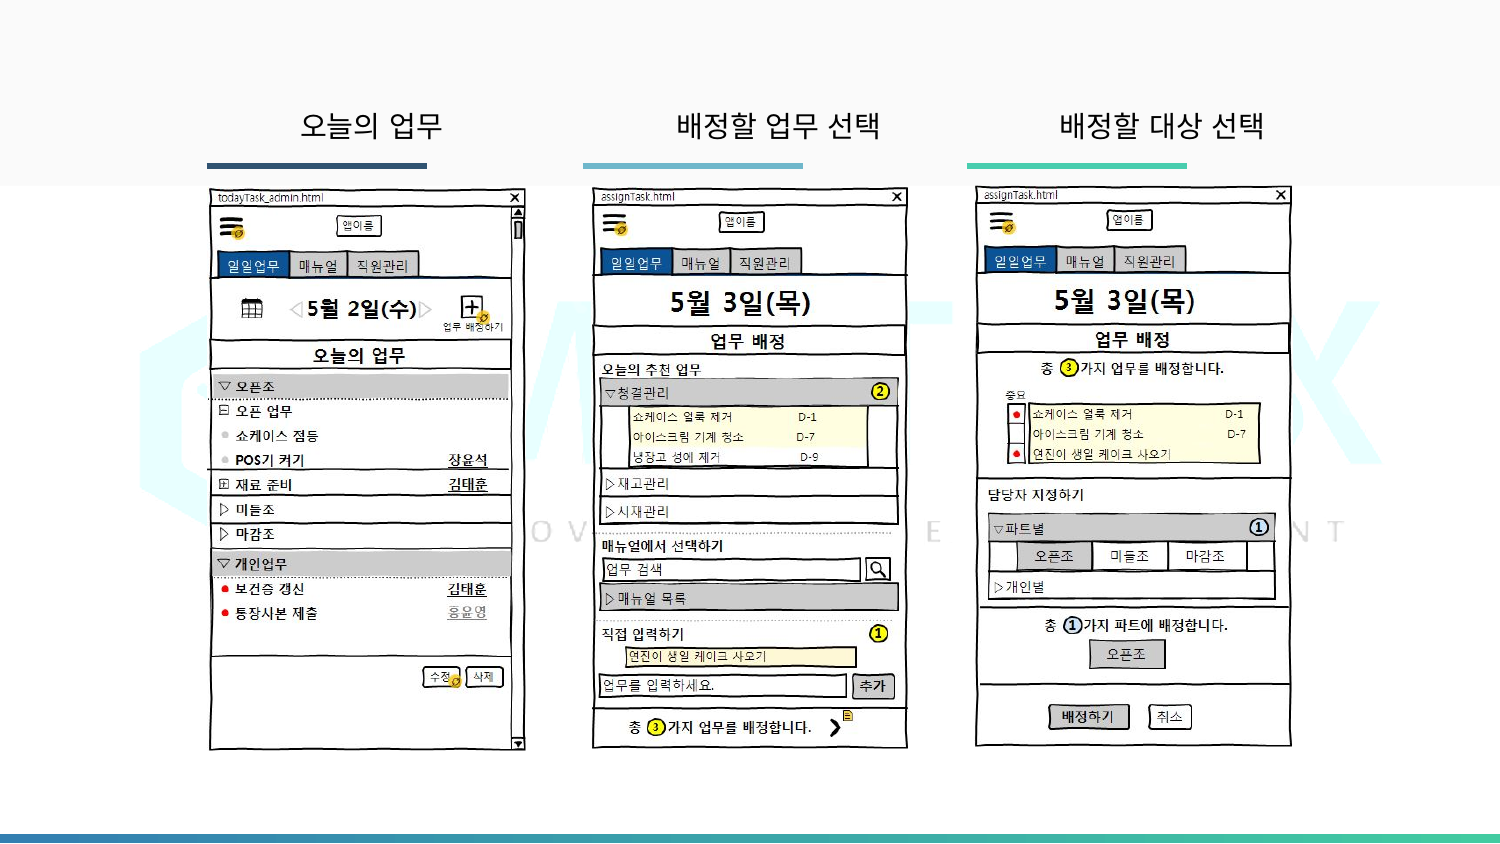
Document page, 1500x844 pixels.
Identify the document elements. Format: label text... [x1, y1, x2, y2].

text_box 오늘의 업무 [285, 101, 569, 151]
picture [974, 185, 1293, 748]
text_box 배정할 업무 선택 [661, 101, 945, 151]
text_box 배정할 대상 선택 [1045, 101, 1329, 151]
text_box [0, 832, 1500, 844]
picture [206, 186, 526, 751]
text_box [0, 0, 1500, 188]
picture [590, 186, 909, 749]
